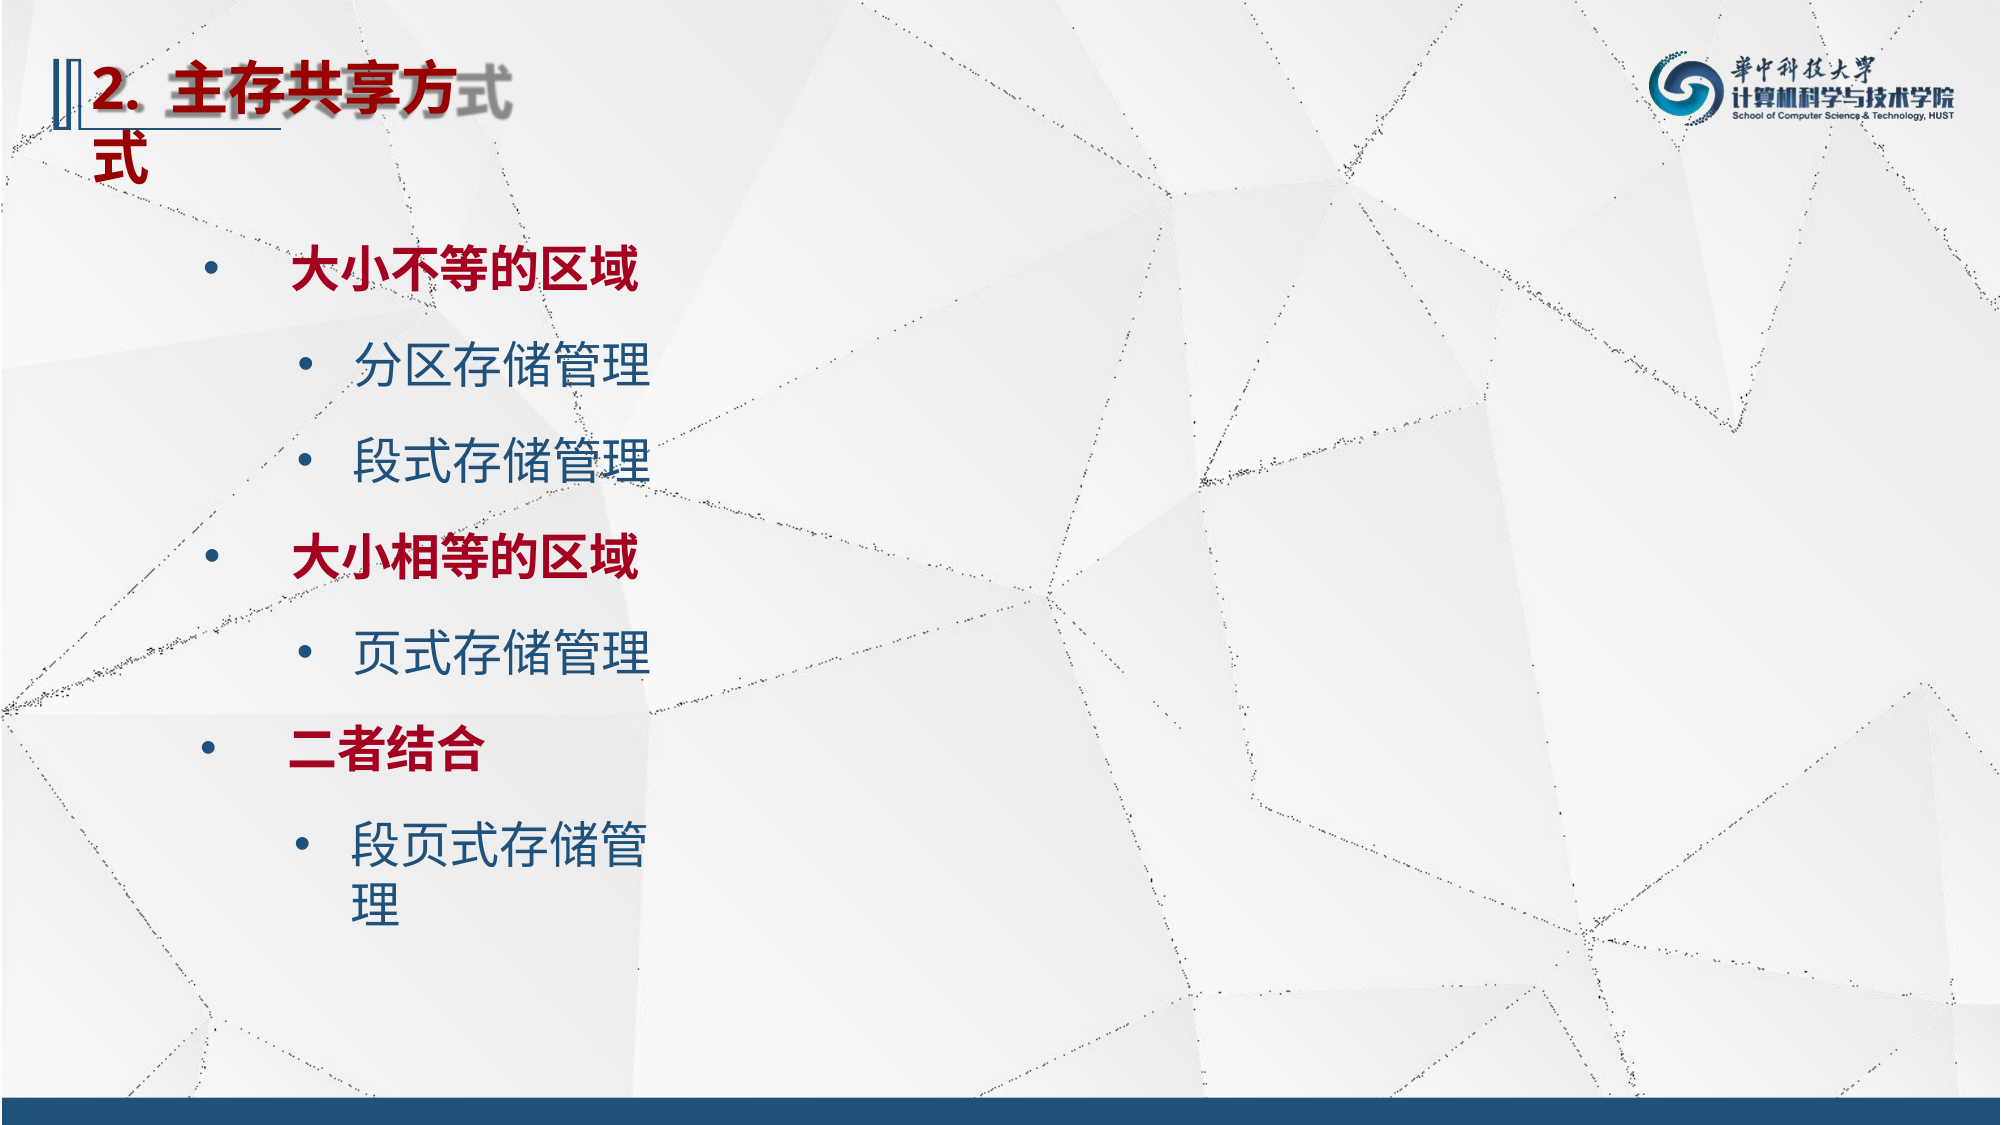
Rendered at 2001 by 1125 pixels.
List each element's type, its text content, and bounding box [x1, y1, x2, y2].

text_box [55, 34, 552, 165]
picture [0, 0, 2000, 1125]
title 2. 主存共享方式 [89, 172, 514, 240]
text_box 大小不等的区域 分区存储管理 段式存储管理 大小相等的区域 页式存储管理 二者结合 段页式存储管理 [198, 235, 703, 934]
